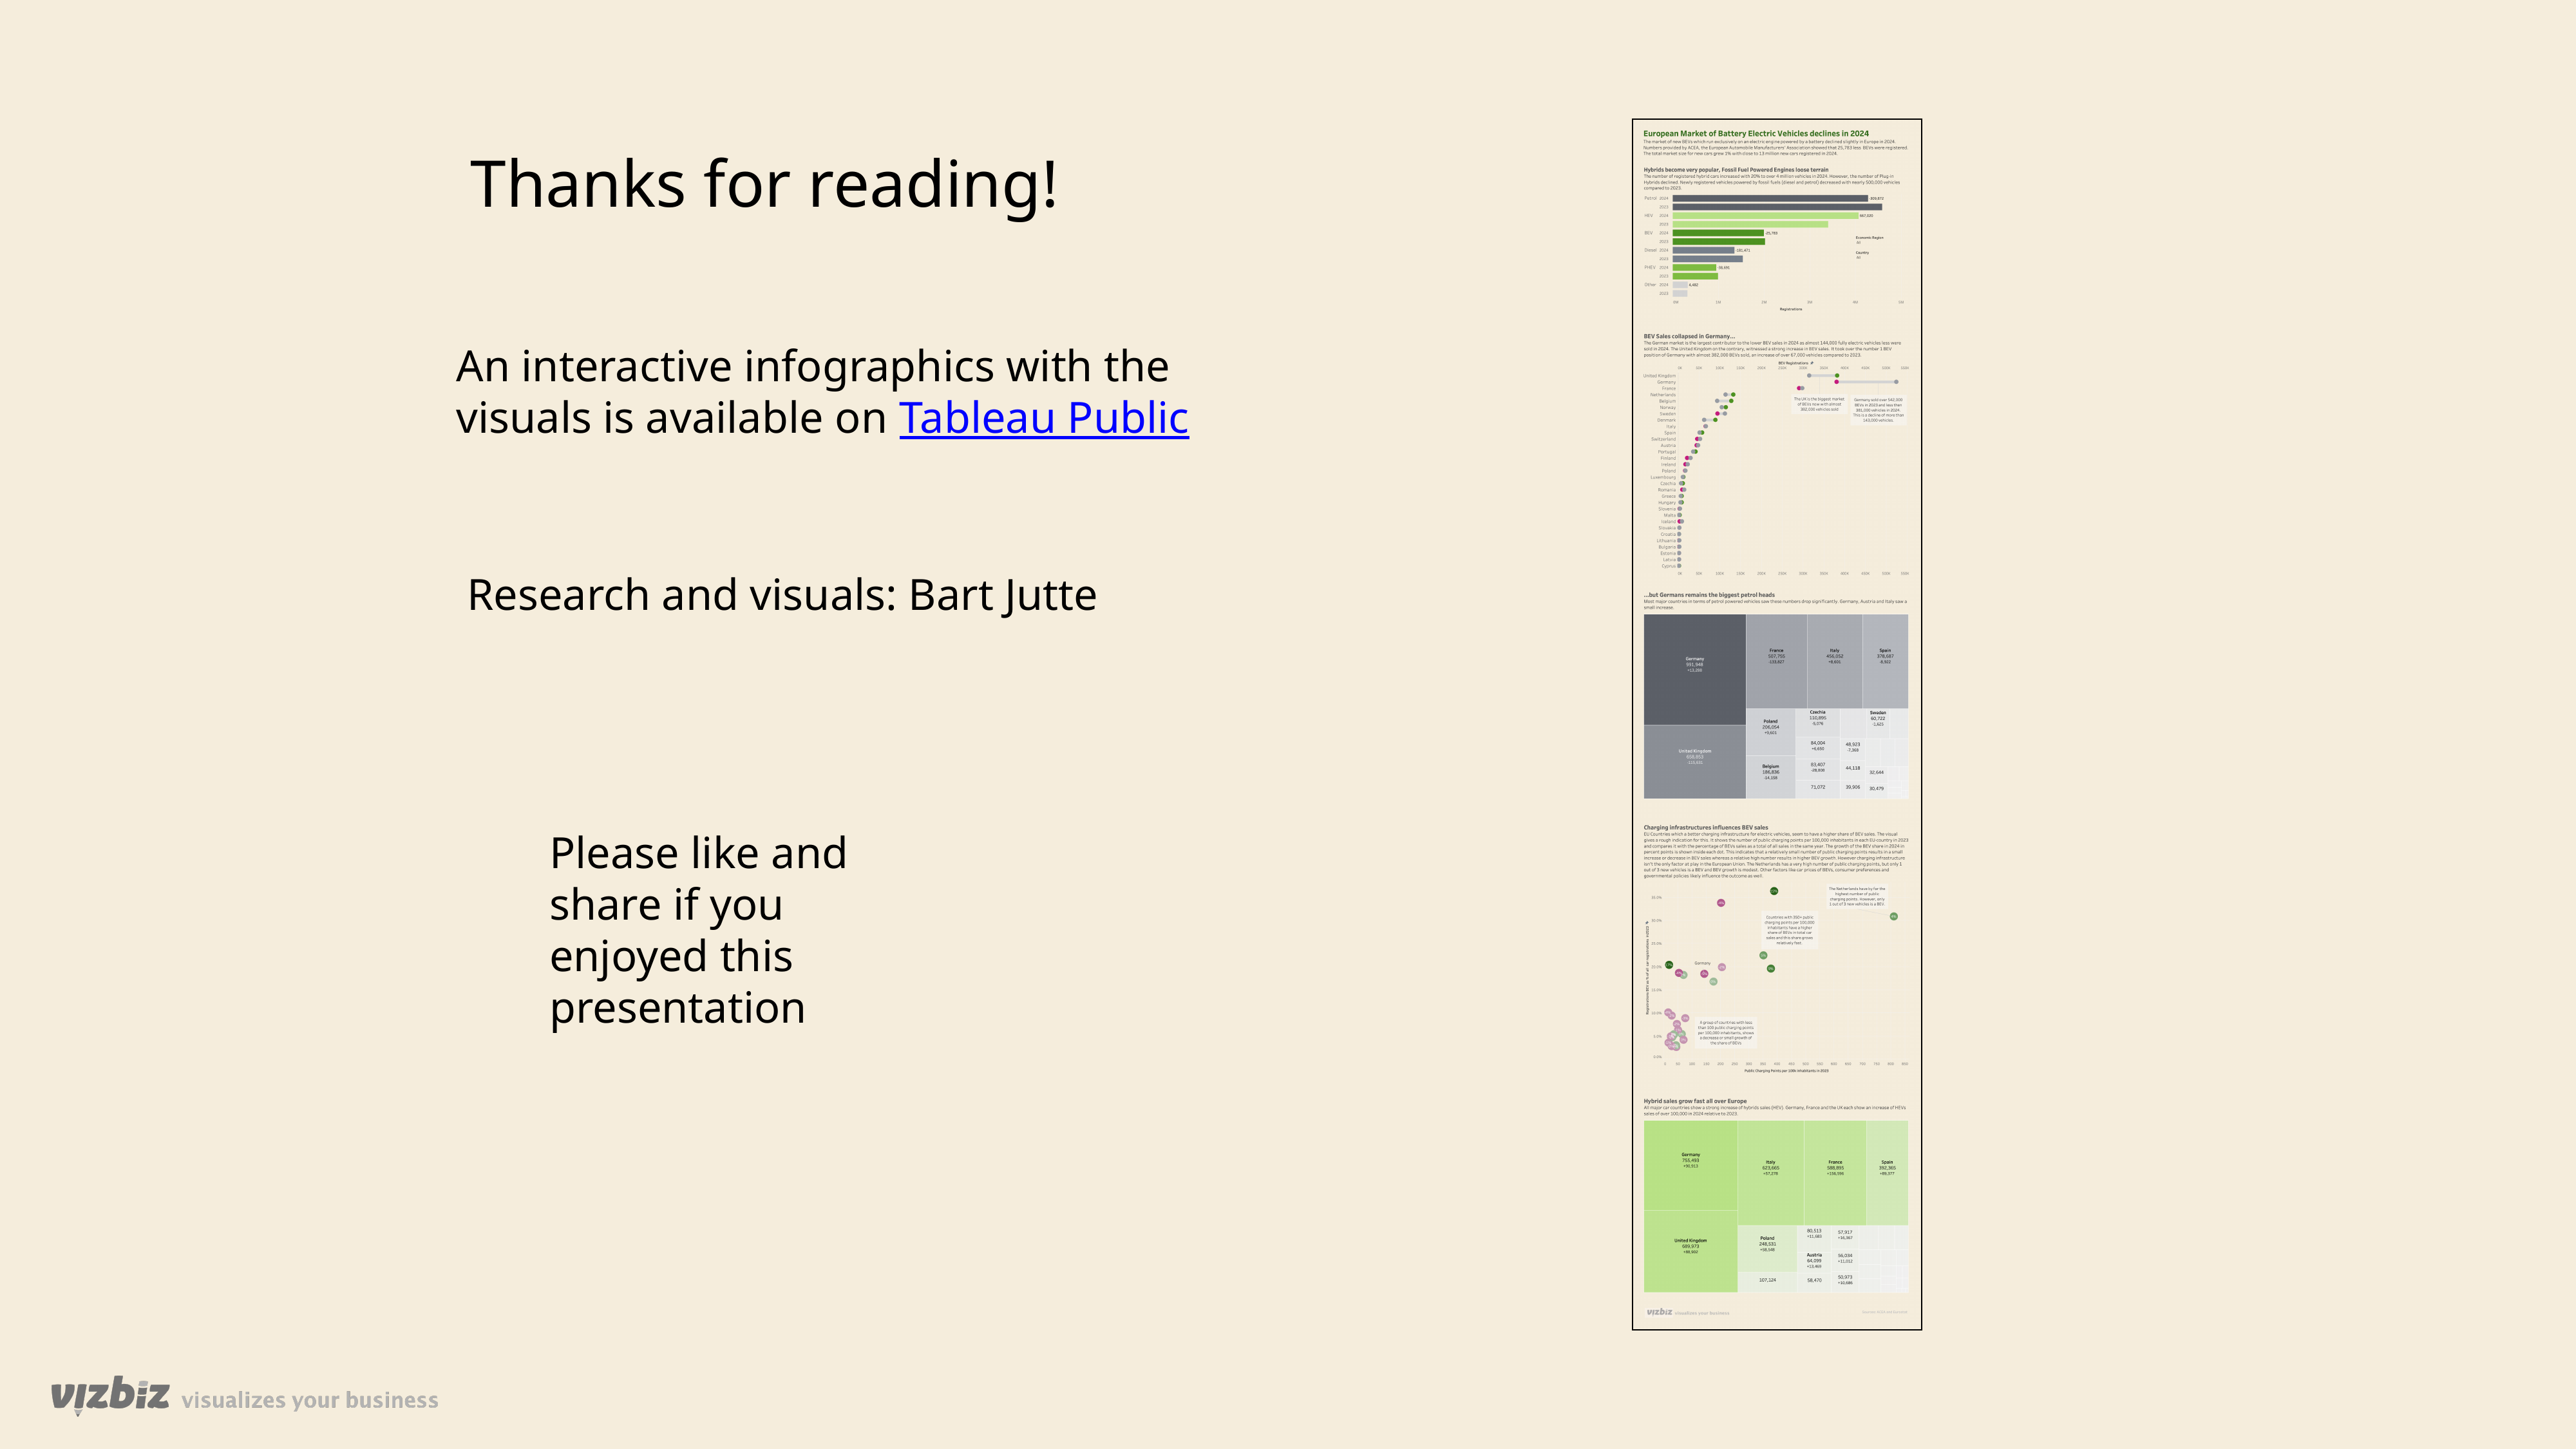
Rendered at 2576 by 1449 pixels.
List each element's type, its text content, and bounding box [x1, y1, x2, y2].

picture [1633, 119, 1922, 1330]
picture [52, 1376, 438, 1417]
text_box Research and visuals: Bart Jutte [461, 562, 1139, 625]
text_box Please like and share if you enjoyed this presentation [544, 820, 957, 1037]
text_box Thanks for reading! [465, 137, 1065, 225]
text_box An interactive infographics with the visuals is available on Tableau Public [451, 333, 1237, 454]
